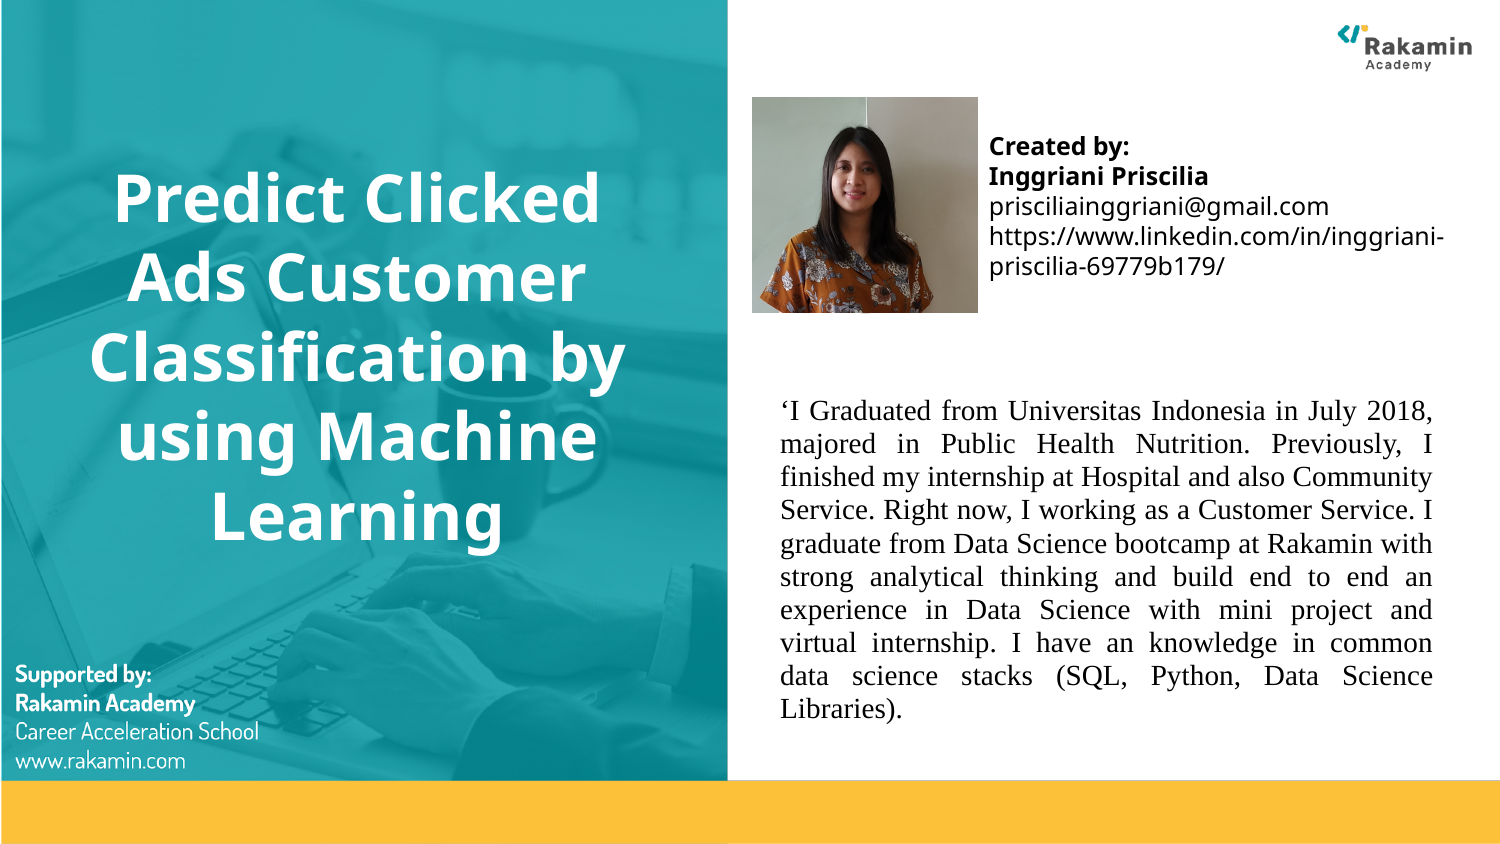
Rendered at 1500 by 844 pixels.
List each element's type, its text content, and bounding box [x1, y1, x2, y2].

title Predict Clicked Ads Customer Classification by using Machine Learning [51, 239, 665, 569]
picture [0, 0, 1500, 844]
text_box Created by: Inggriani Priscilia prisciliainggriani@gmail.com https://www.linkedin.com/in/inggriani-priscilia-69779b179/ [982, 125, 1465, 289]
text_box ‘I Graduated from Universitas Indonesia in July 2018, majored in Public Health Nutrition. Previously, I finished my internship at Hospital and also Community Service. Right now, I working as a Customer Service. I graduate from Data Science bootcamp at Rakamin with strong analytical thinking and build end to end an experience in Data Science with mini project and virtual internship. I have an knowledge in common data science stacks (SQL, Python, Data Science Libraries). [765, 378, 1449, 756]
